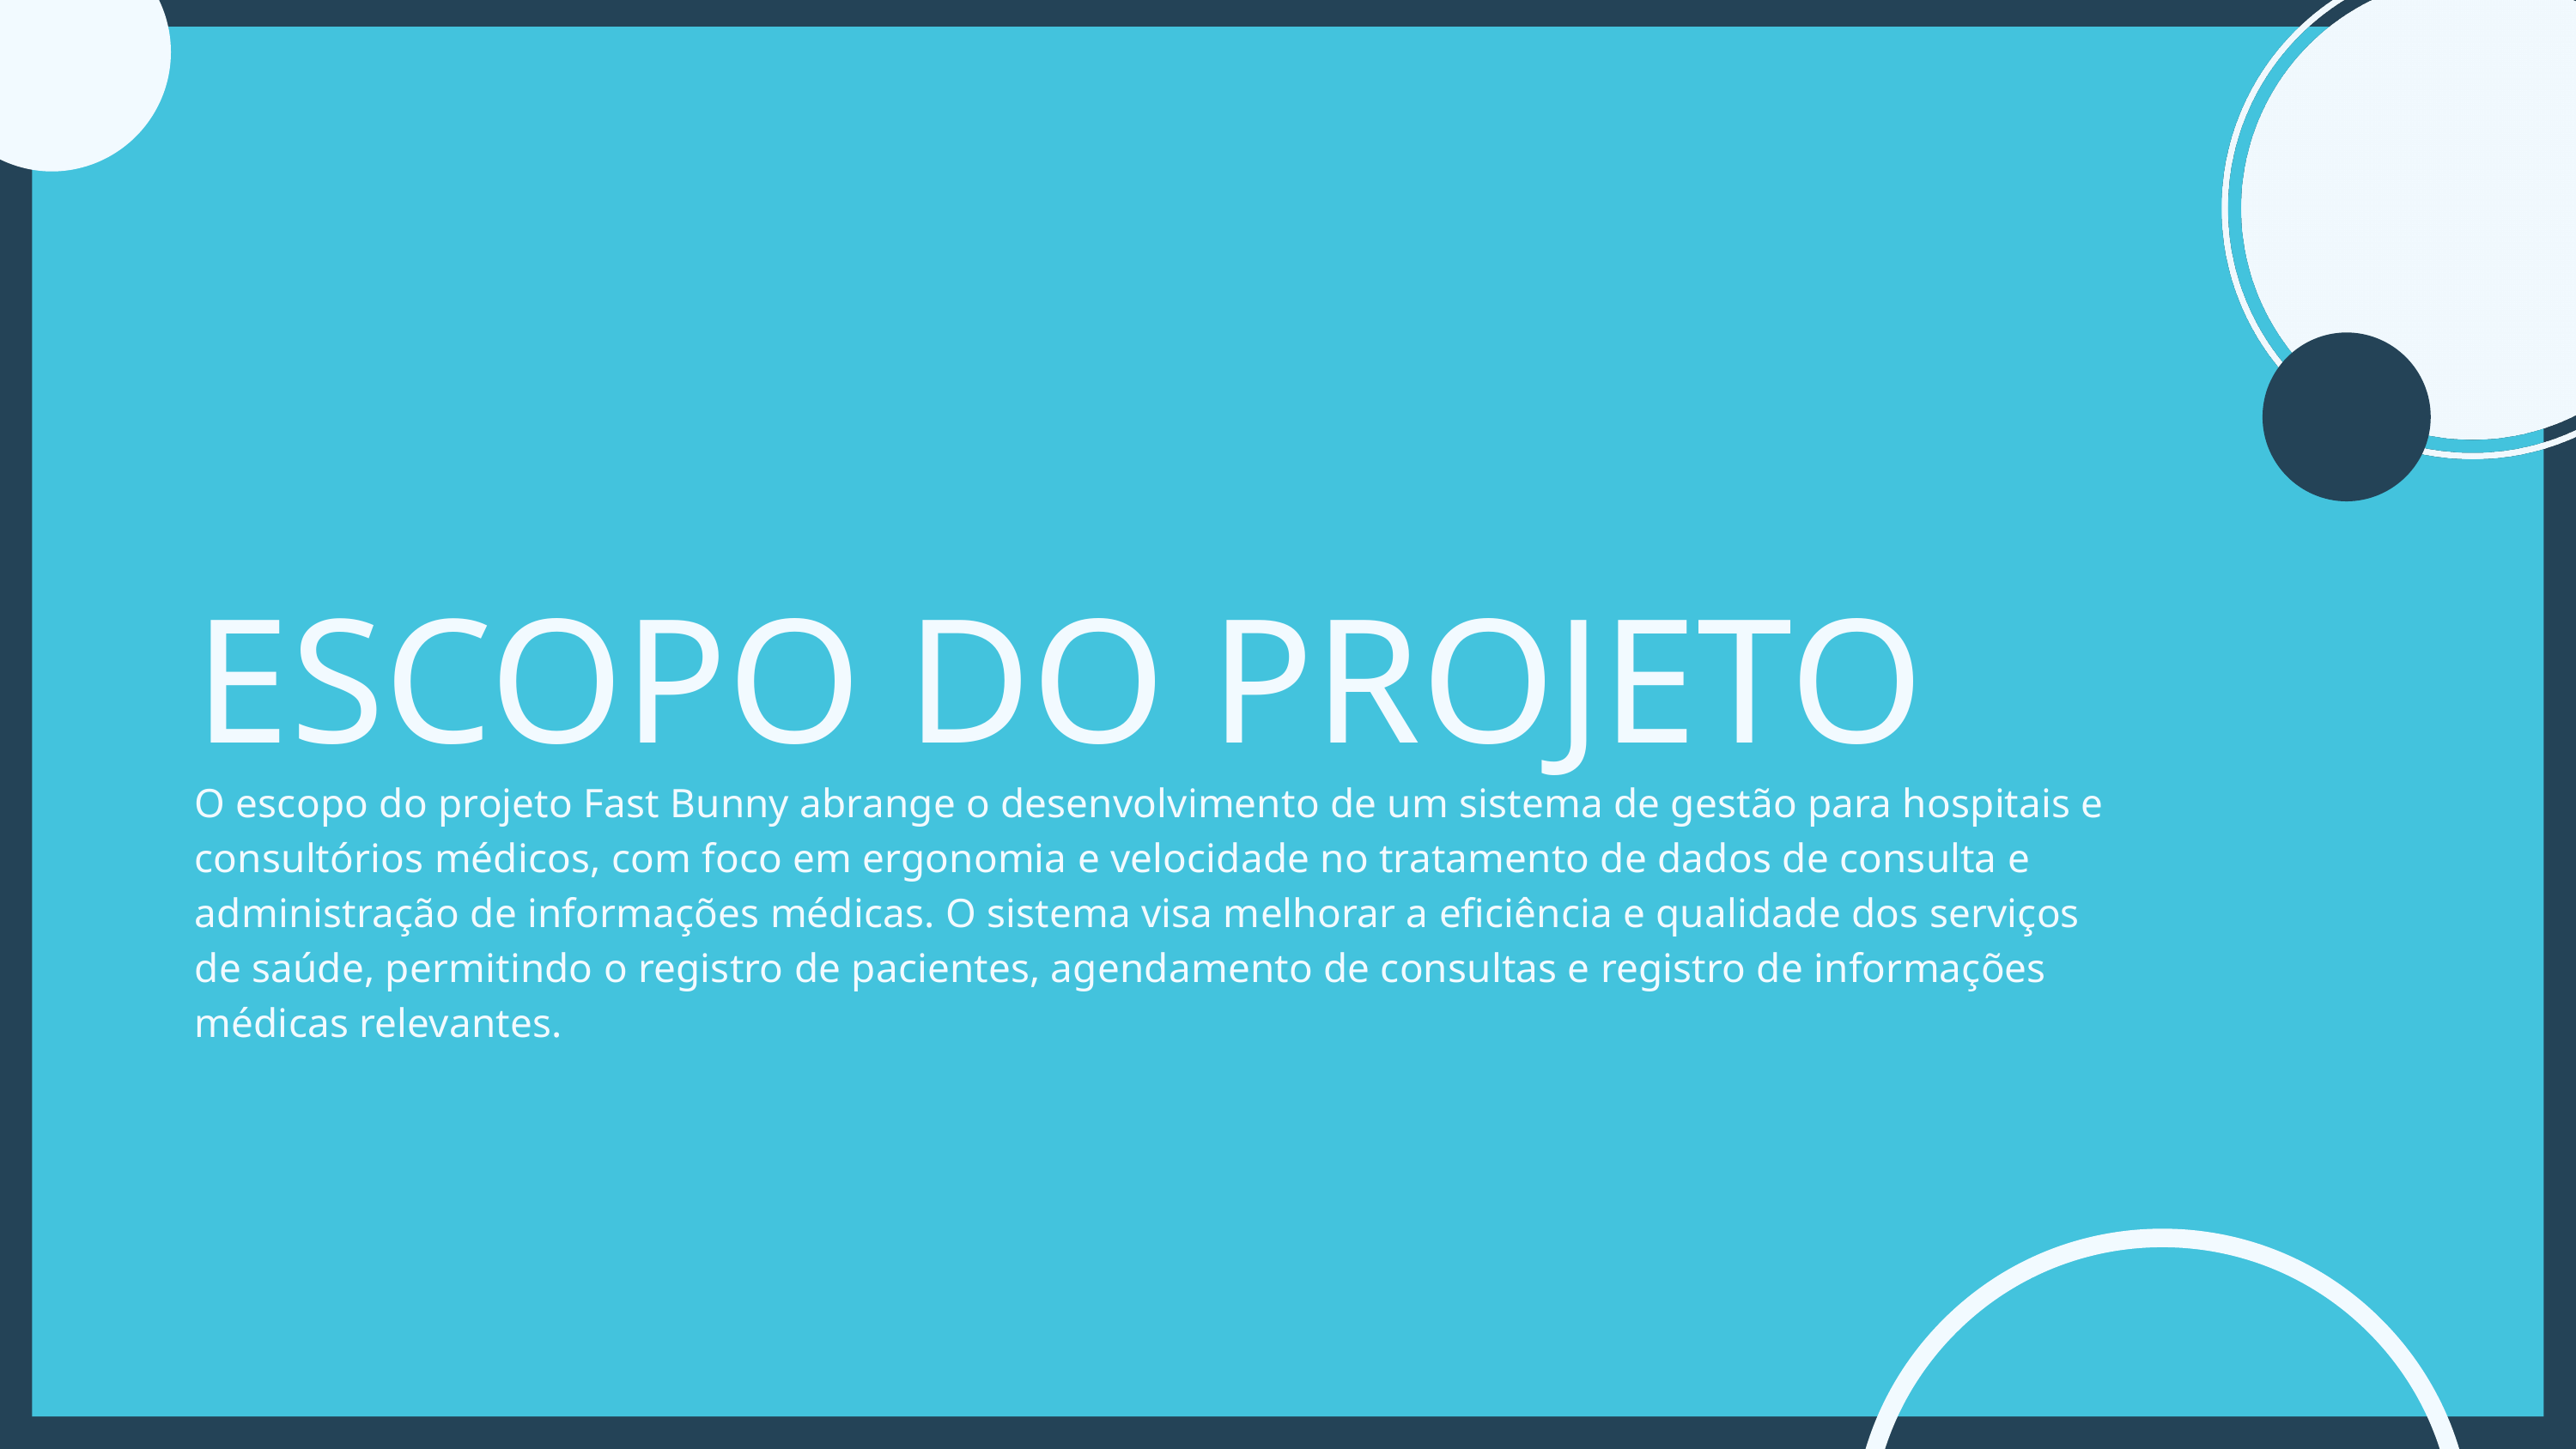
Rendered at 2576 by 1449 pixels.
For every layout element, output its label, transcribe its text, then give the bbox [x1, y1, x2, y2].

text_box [2262, 332, 2432, 502]
text_box [32, 27, 2544, 1417]
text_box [0, 0, 172, 172]
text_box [1852, 1228, 2473, 1449]
text_box O escopo do projeto Fast Bunny abrange o desenvolvimento de um sistema de gestão para hospitais e consultórios médicos, com foco em ergonomia e velocidade no tratamento de dados de consulta e administração de informações médicas. O sistema visa melhorar a eficiência e qualidade dos serviços de saúde, permitindo o registro de pacientes, agendamento de consultas e registro de informações médicas relevantes. [194, 770, 2121, 1046]
text_box [2221, 0, 2576, 459]
text_box ESCOPO DO PROJETO [194, 554, 2186, 778]
